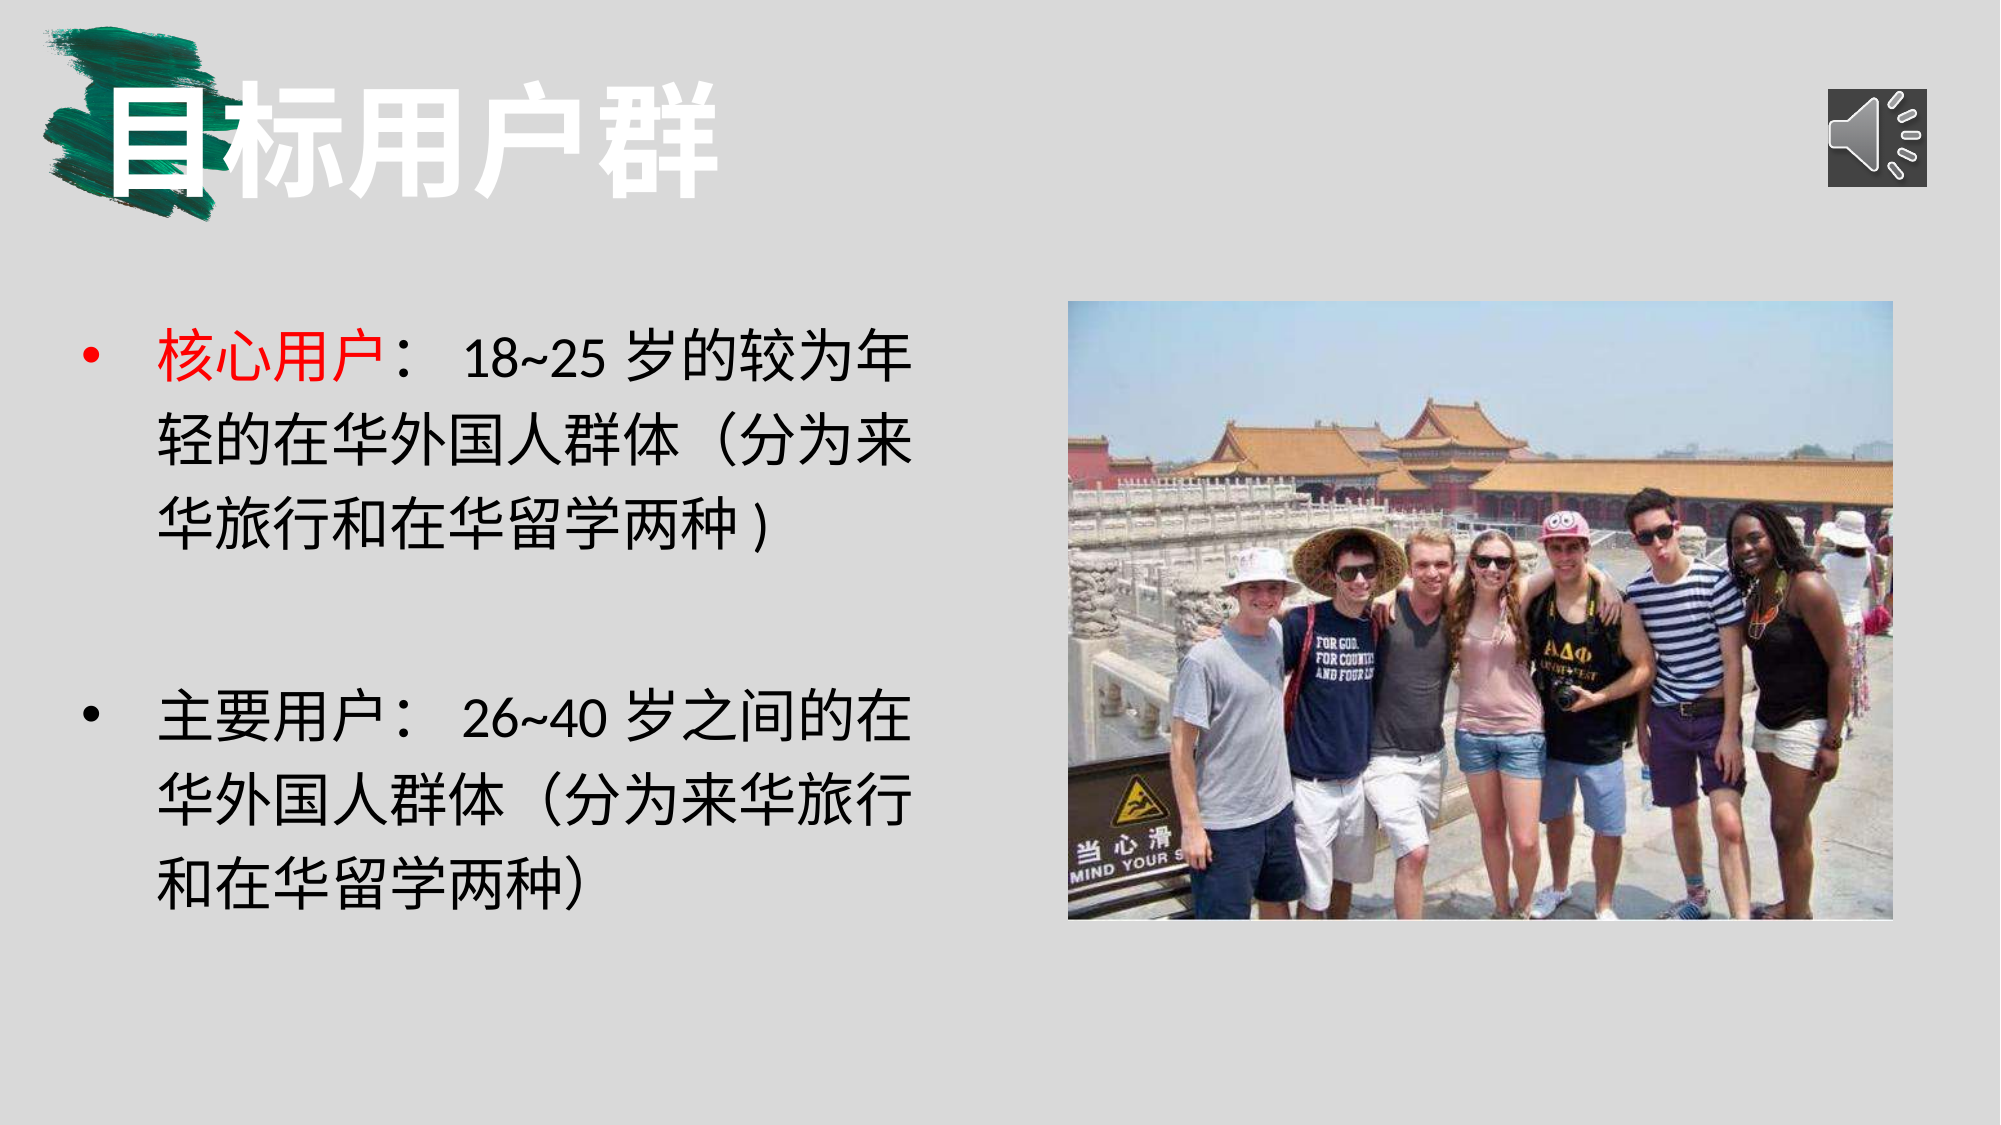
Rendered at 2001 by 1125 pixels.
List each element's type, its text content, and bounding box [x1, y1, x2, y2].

picture [1827, 87, 1928, 188]
text_box 核心用户：18~25岁的较为年轻的在华外国人群体（分为来华旅行和在华留学两种) 主要用户：26~40岁之间的在华外国人群体（分为来华旅行和在华留学两种） [81, 305, 933, 917]
text_box 目标用户群 [256, 54, 793, 220]
picture [1067, 301, 1893, 921]
picture [42, 26, 256, 222]
